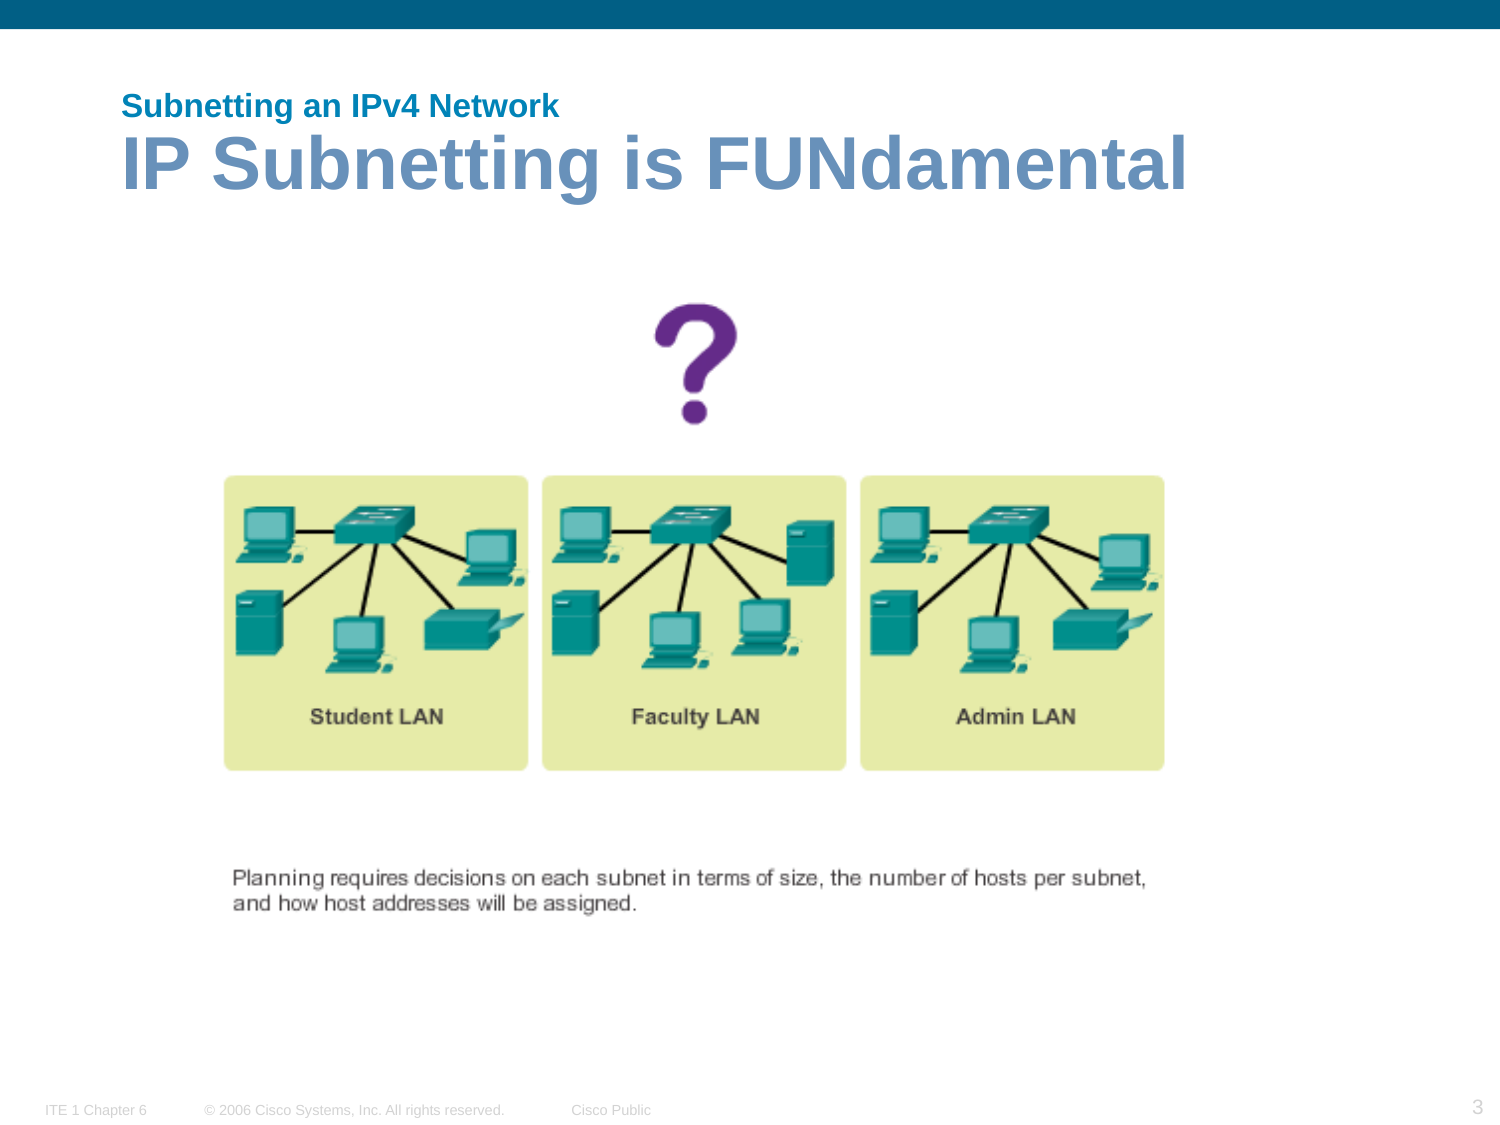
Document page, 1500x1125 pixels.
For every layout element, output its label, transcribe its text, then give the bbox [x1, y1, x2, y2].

title Subnetting an IPv4 Network IP Subnetting is FUNdamental [107, 75, 1444, 213]
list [192, 247, 1217, 1012]
